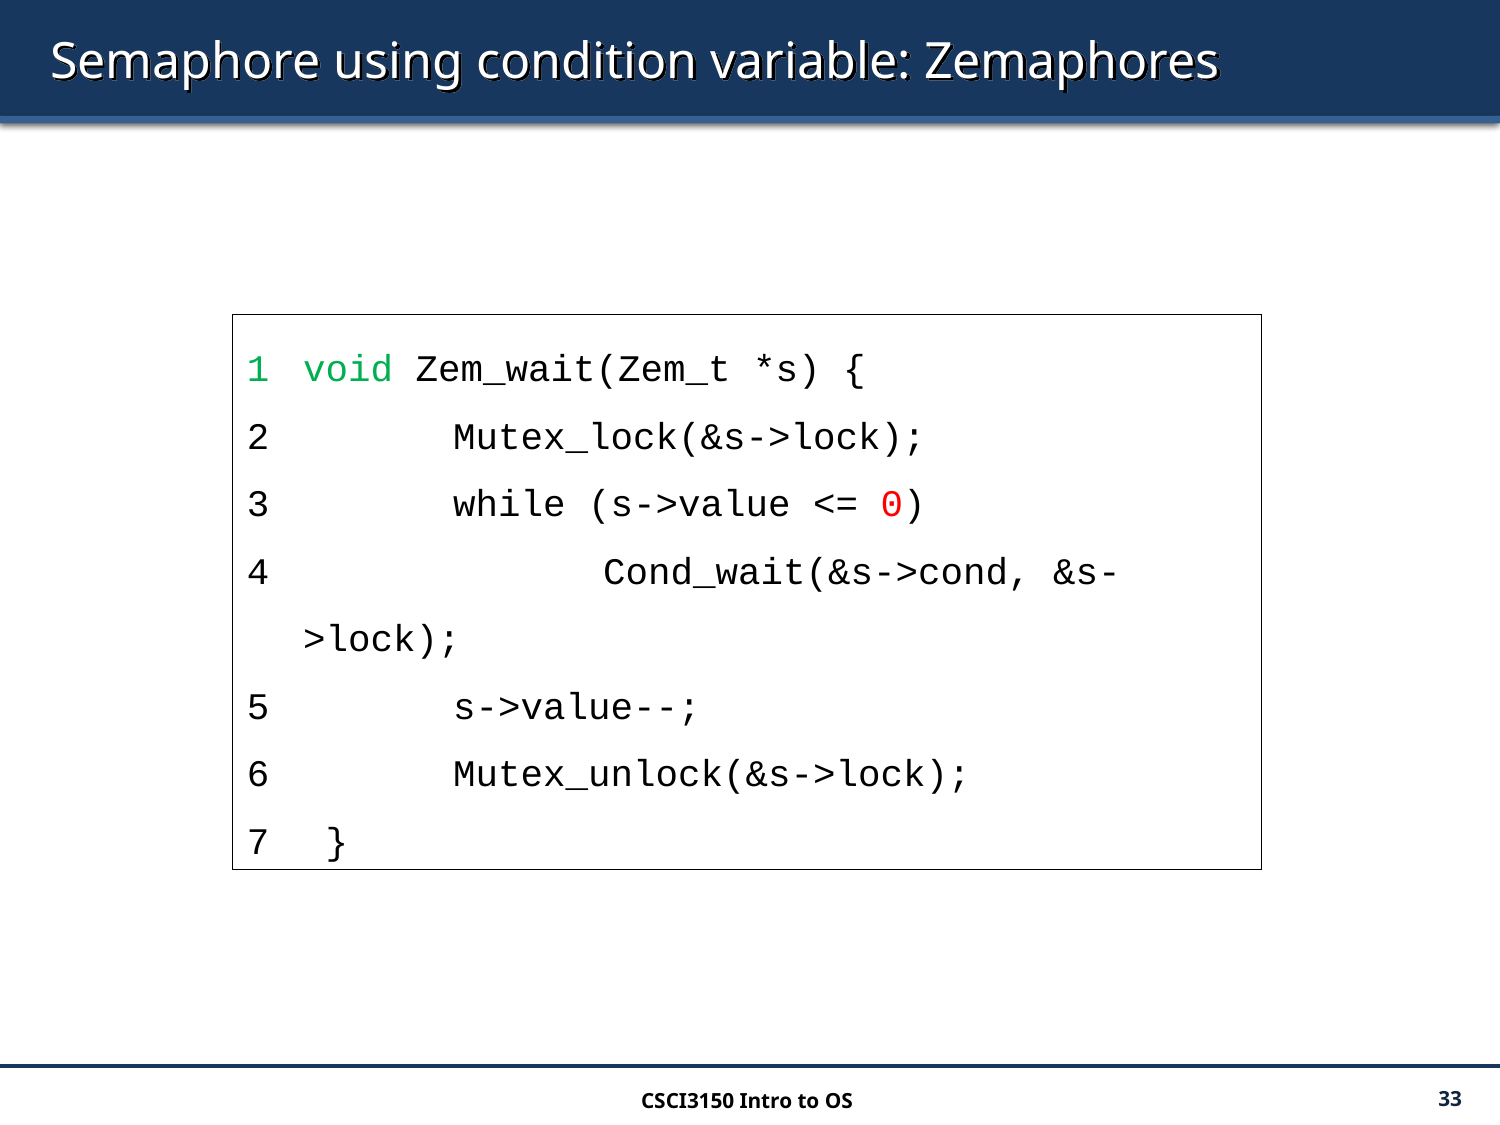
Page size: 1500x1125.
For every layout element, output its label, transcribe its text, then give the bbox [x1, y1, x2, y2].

title Semaphore using condition variable: Zemaphores [34, 10, 1477, 107]
footer CSCI3150 Intro to OS [497, 1079, 997, 1117]
text_box void Zem_wait(Zem_t *s) { Mutex_lock(&s->lock); while (s->value <= 0) Cond_wait(&s->cond, &s->lock); s->value--; Mutex_unlock(&s->lock); } [232, 314, 1262, 870]
slide_number 33 [1306, 1081, 1483, 1118]
